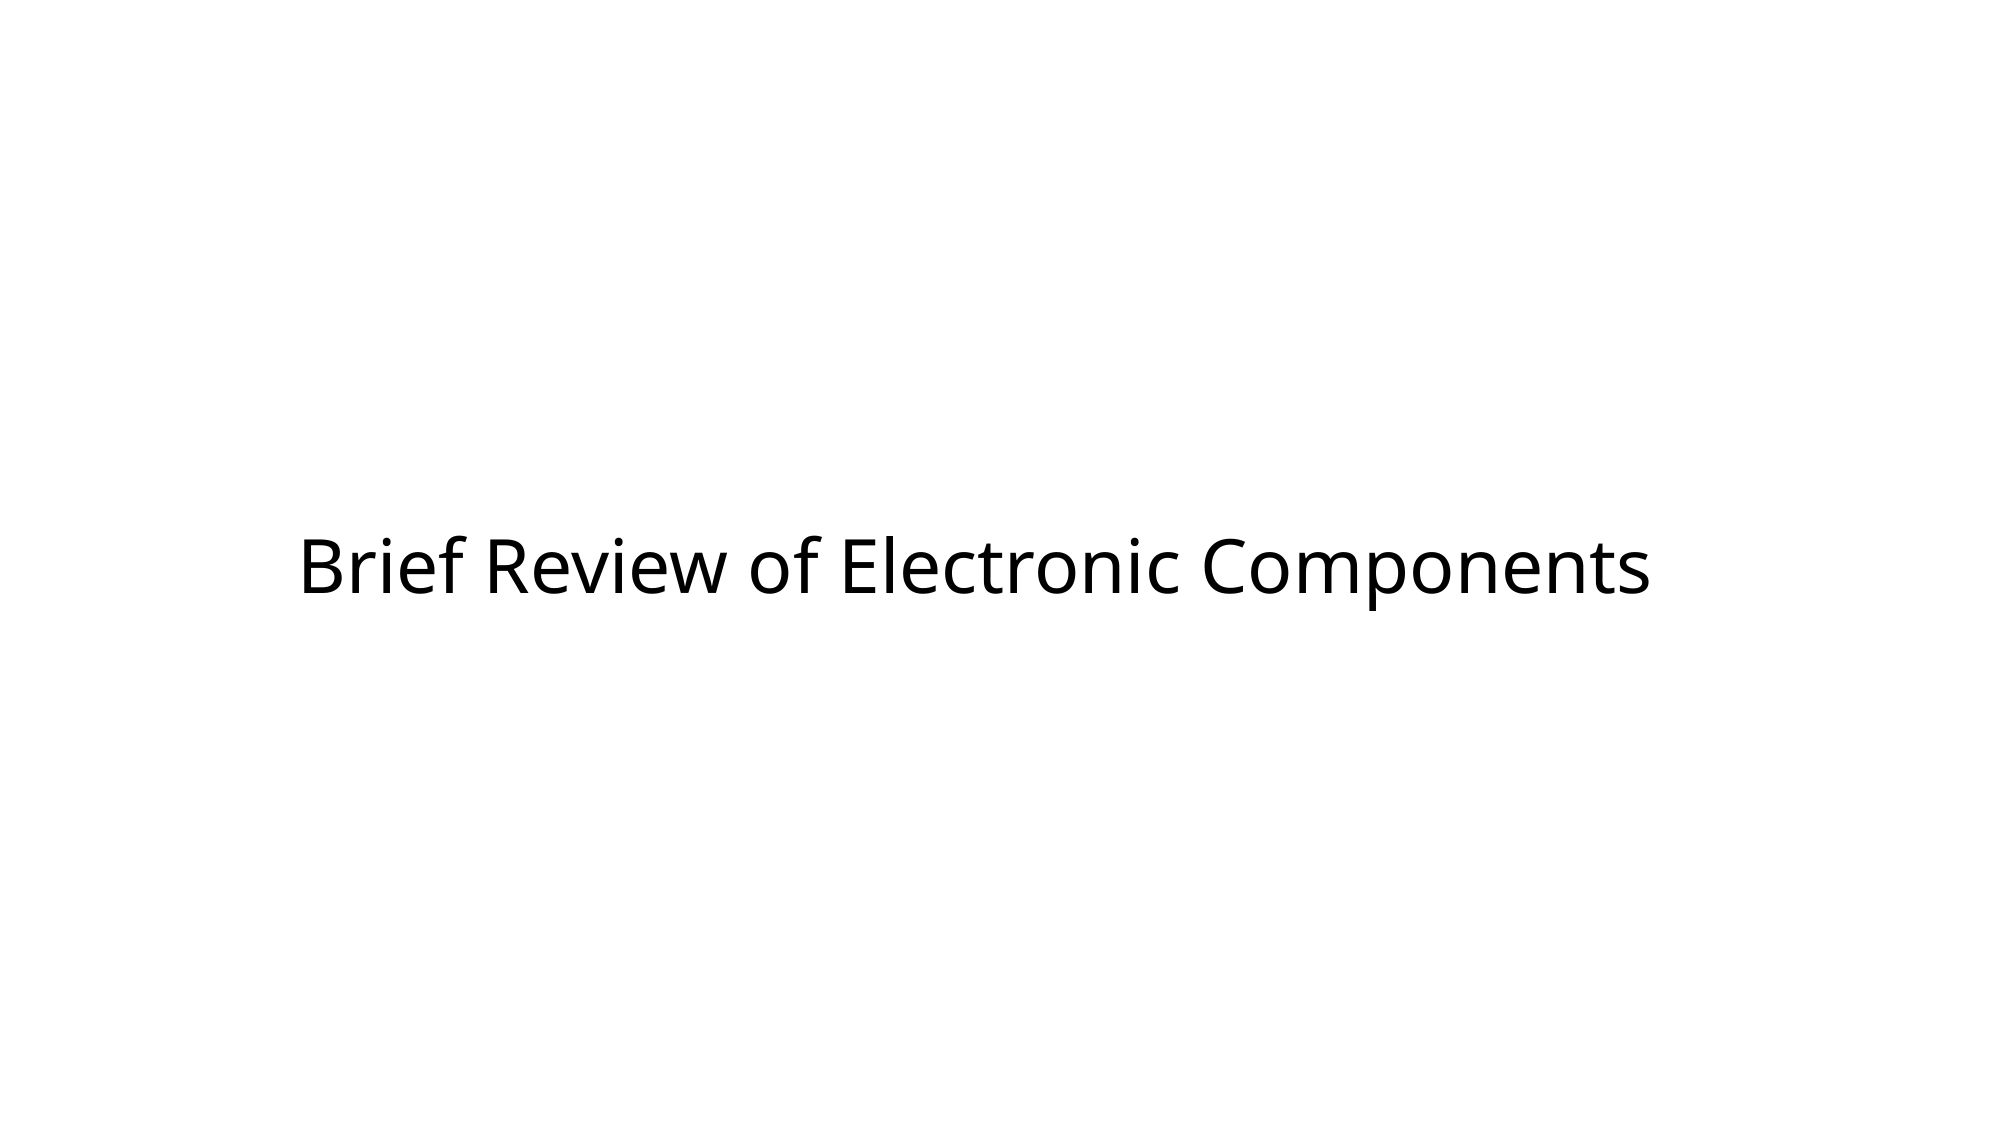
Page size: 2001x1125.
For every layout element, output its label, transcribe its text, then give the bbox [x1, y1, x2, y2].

list Brief Review of Electronic Components [122, 521, 1848, 642]
